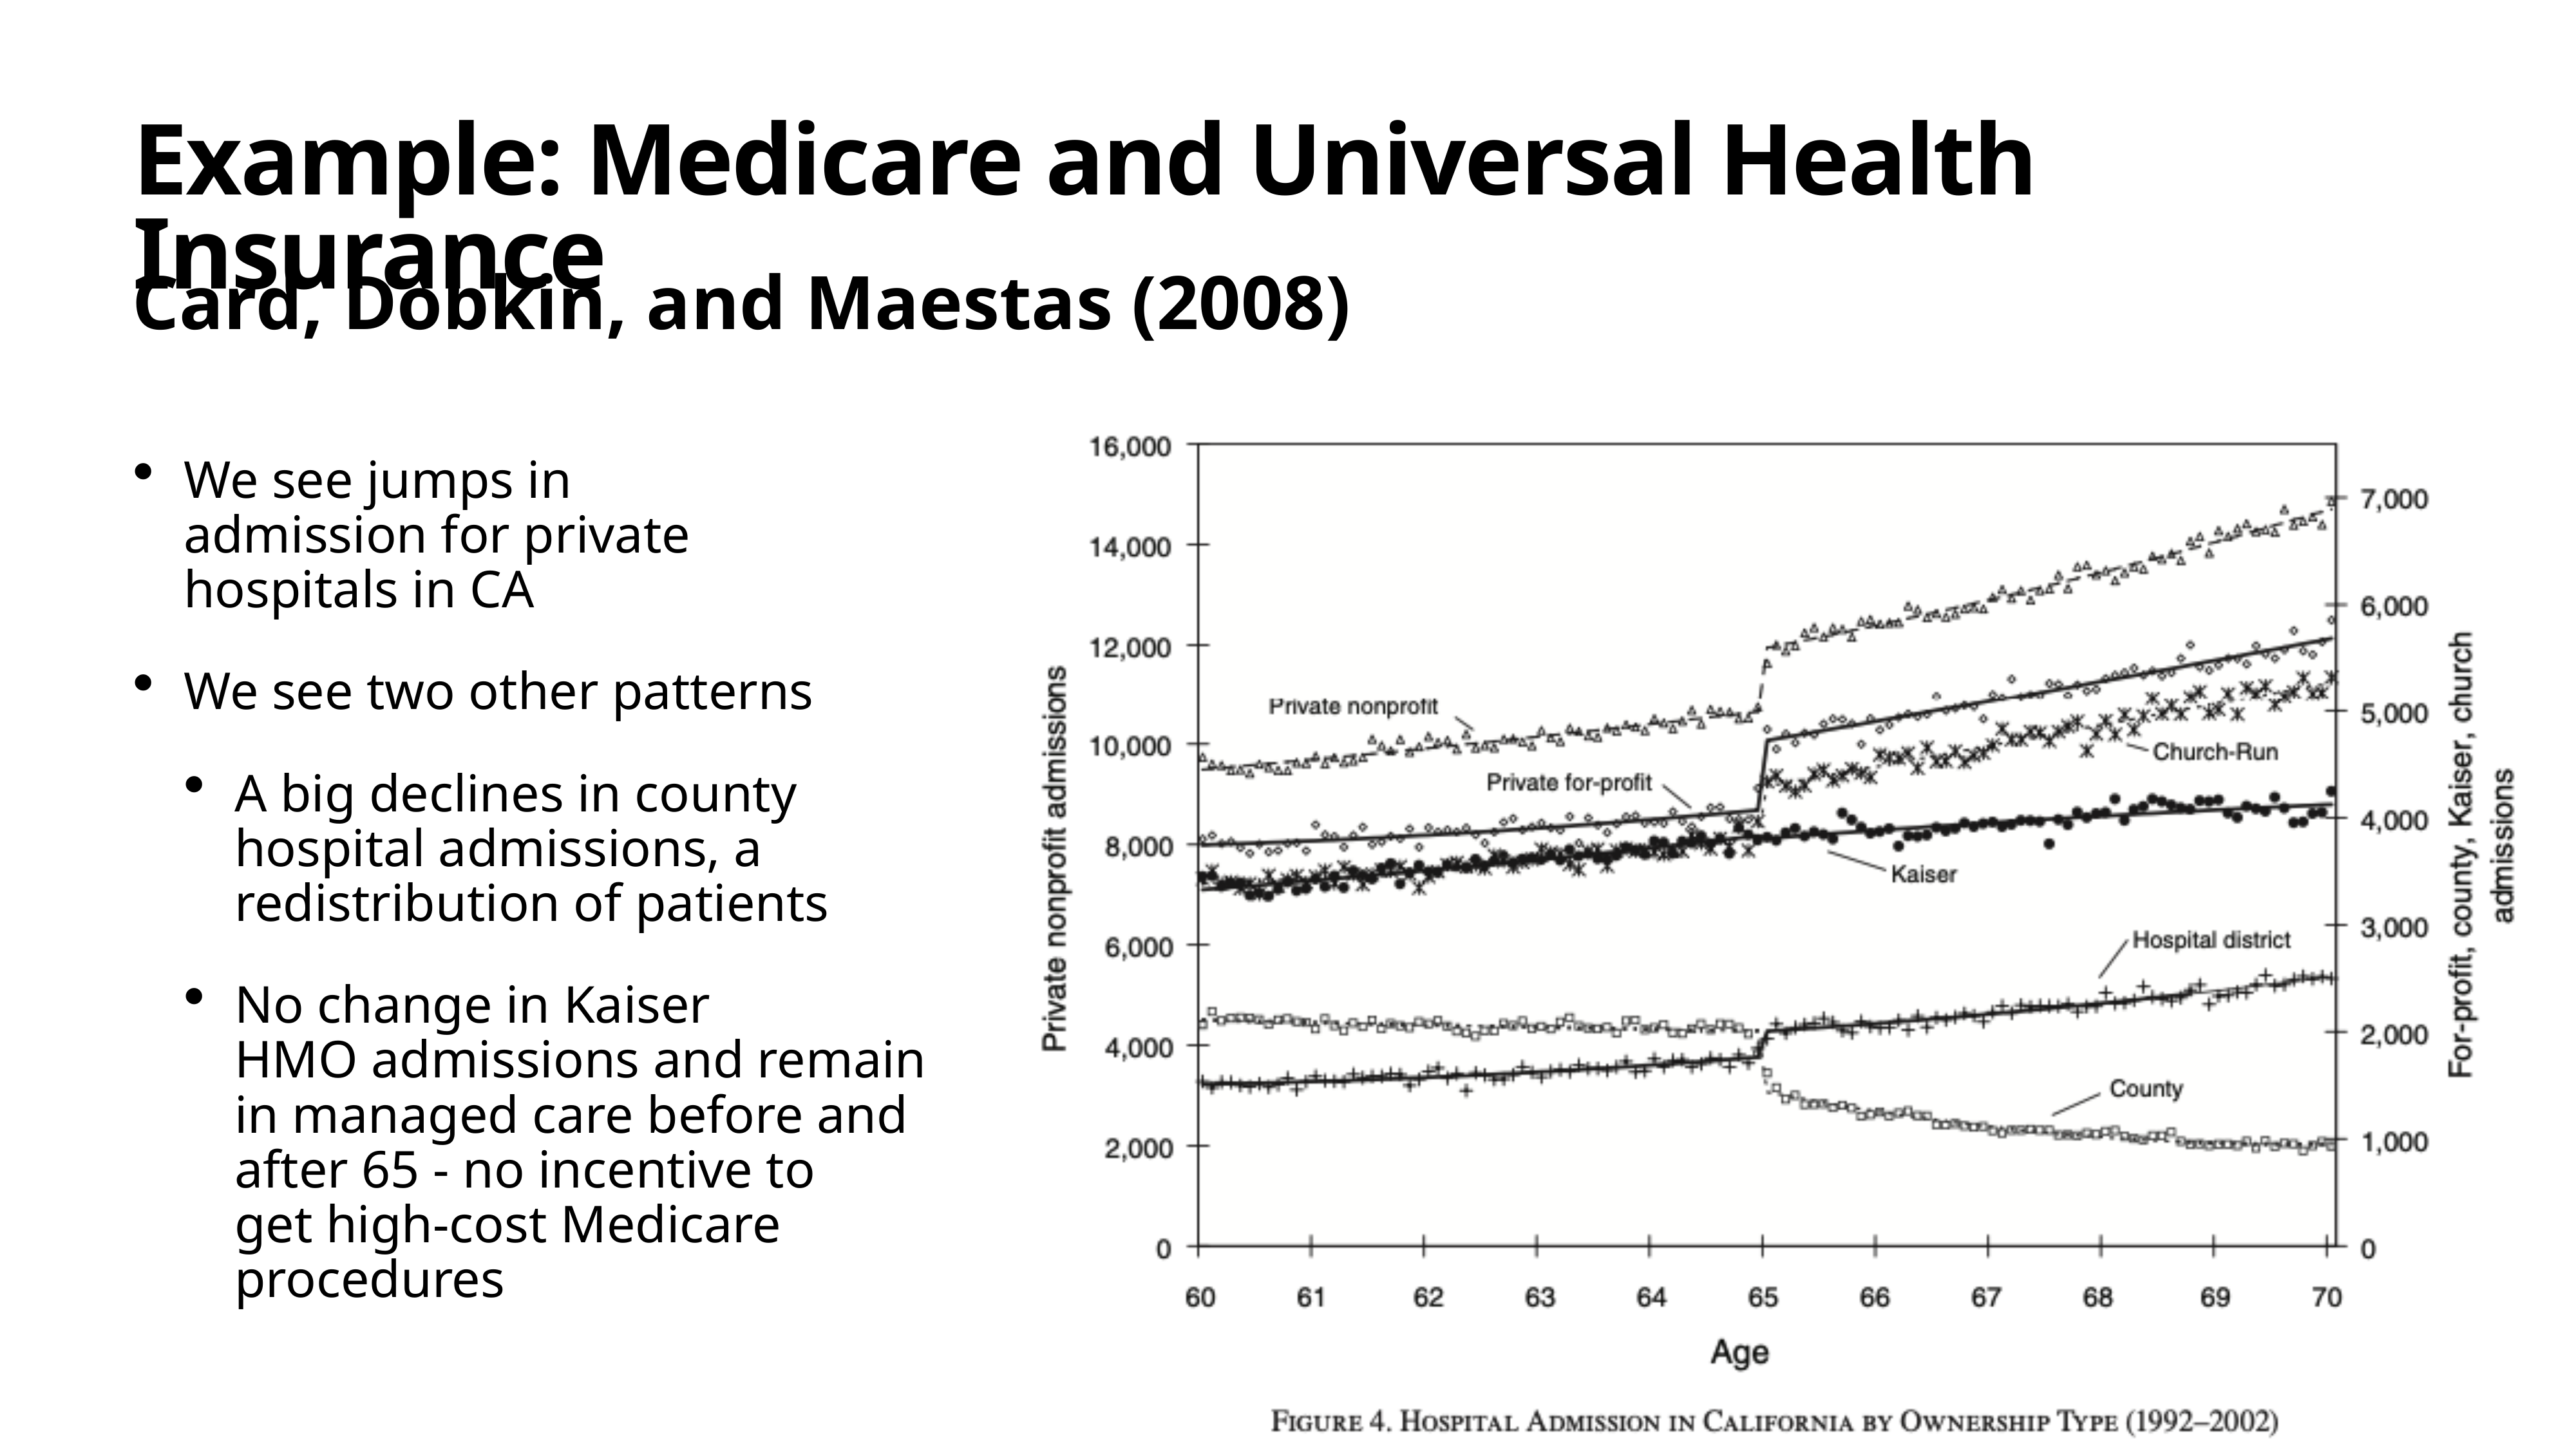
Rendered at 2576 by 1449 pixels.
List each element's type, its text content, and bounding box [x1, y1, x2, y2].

list Card, Dobkin, and Maestas (2008) [127, 250, 2449, 350]
picture [988, 388, 2537, 1449]
title Example: Medicare and Universal Health Insurance [127, 113, 2449, 250]
list We see jumps in admission for private hospitals in CA We see two other patterns A big declines in county hospital admissions, a redistribution of patients No change in Kaiser HMO admissions and remain in managed care before and after 65 - no incentive to get high-cost Medicare procedures [127, 448, 988, 1321]
